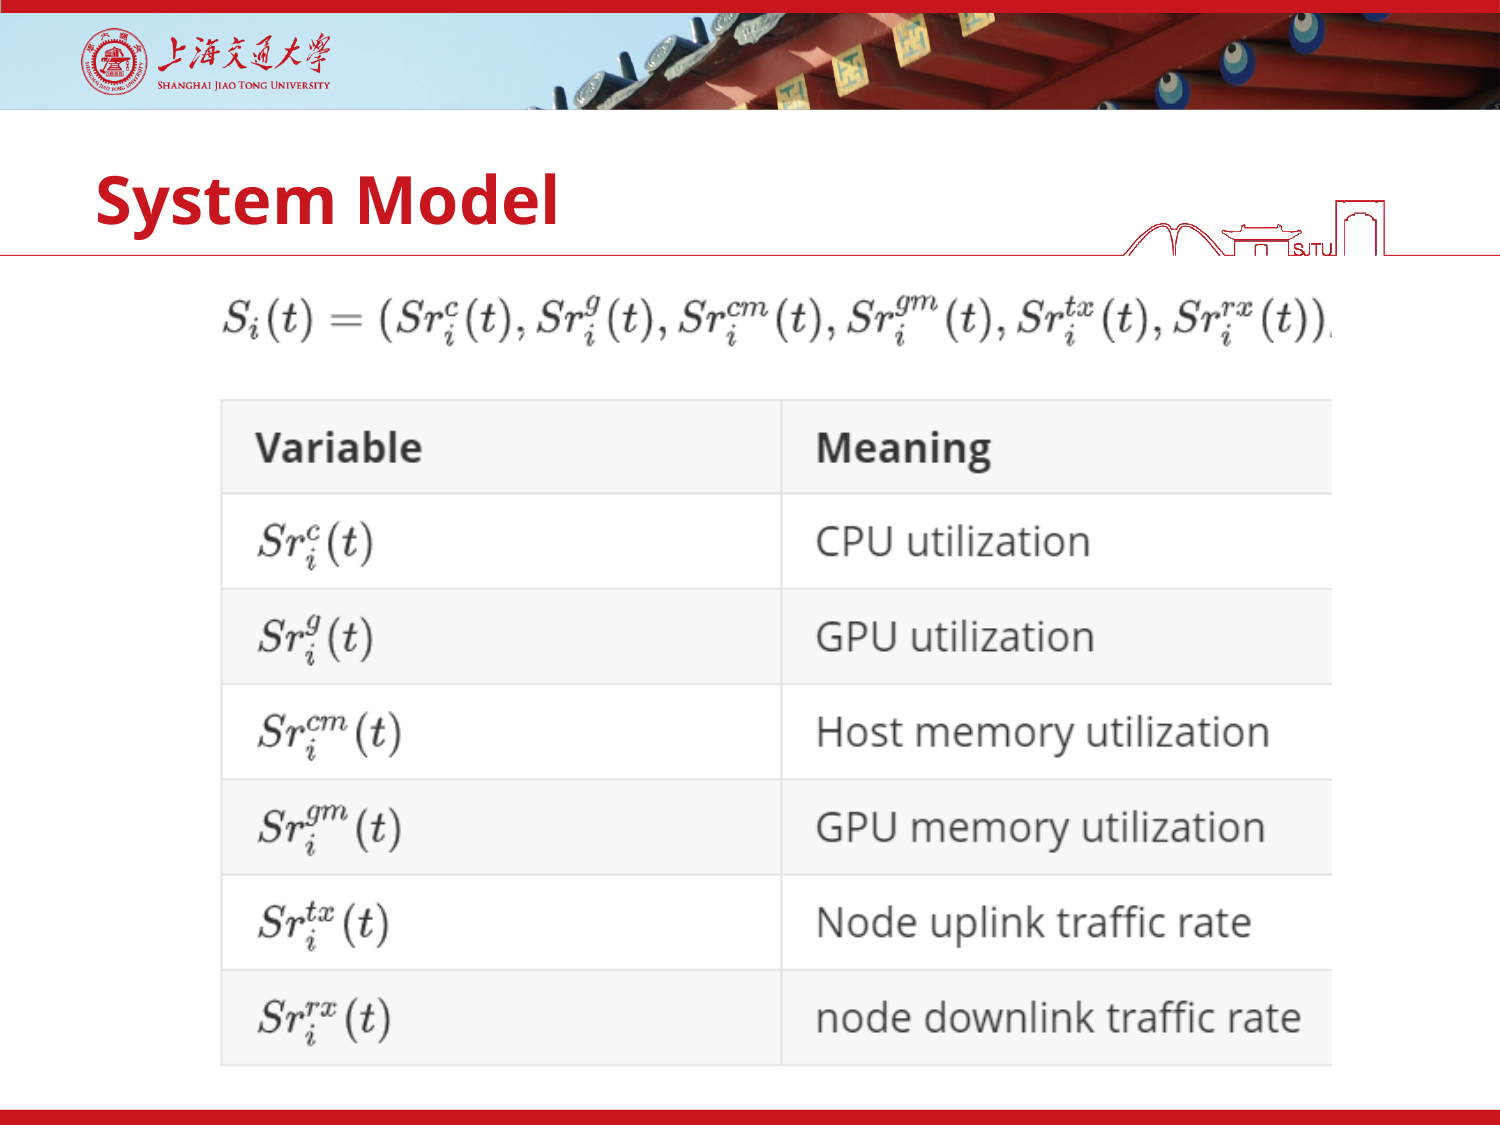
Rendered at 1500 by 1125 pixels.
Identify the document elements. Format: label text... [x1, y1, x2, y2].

picture [0, 200, 1500, 256]
picture [0, 0, 1500, 110]
picture [205, 276, 1332, 1085]
title System Model [81, 160, 1455, 255]
